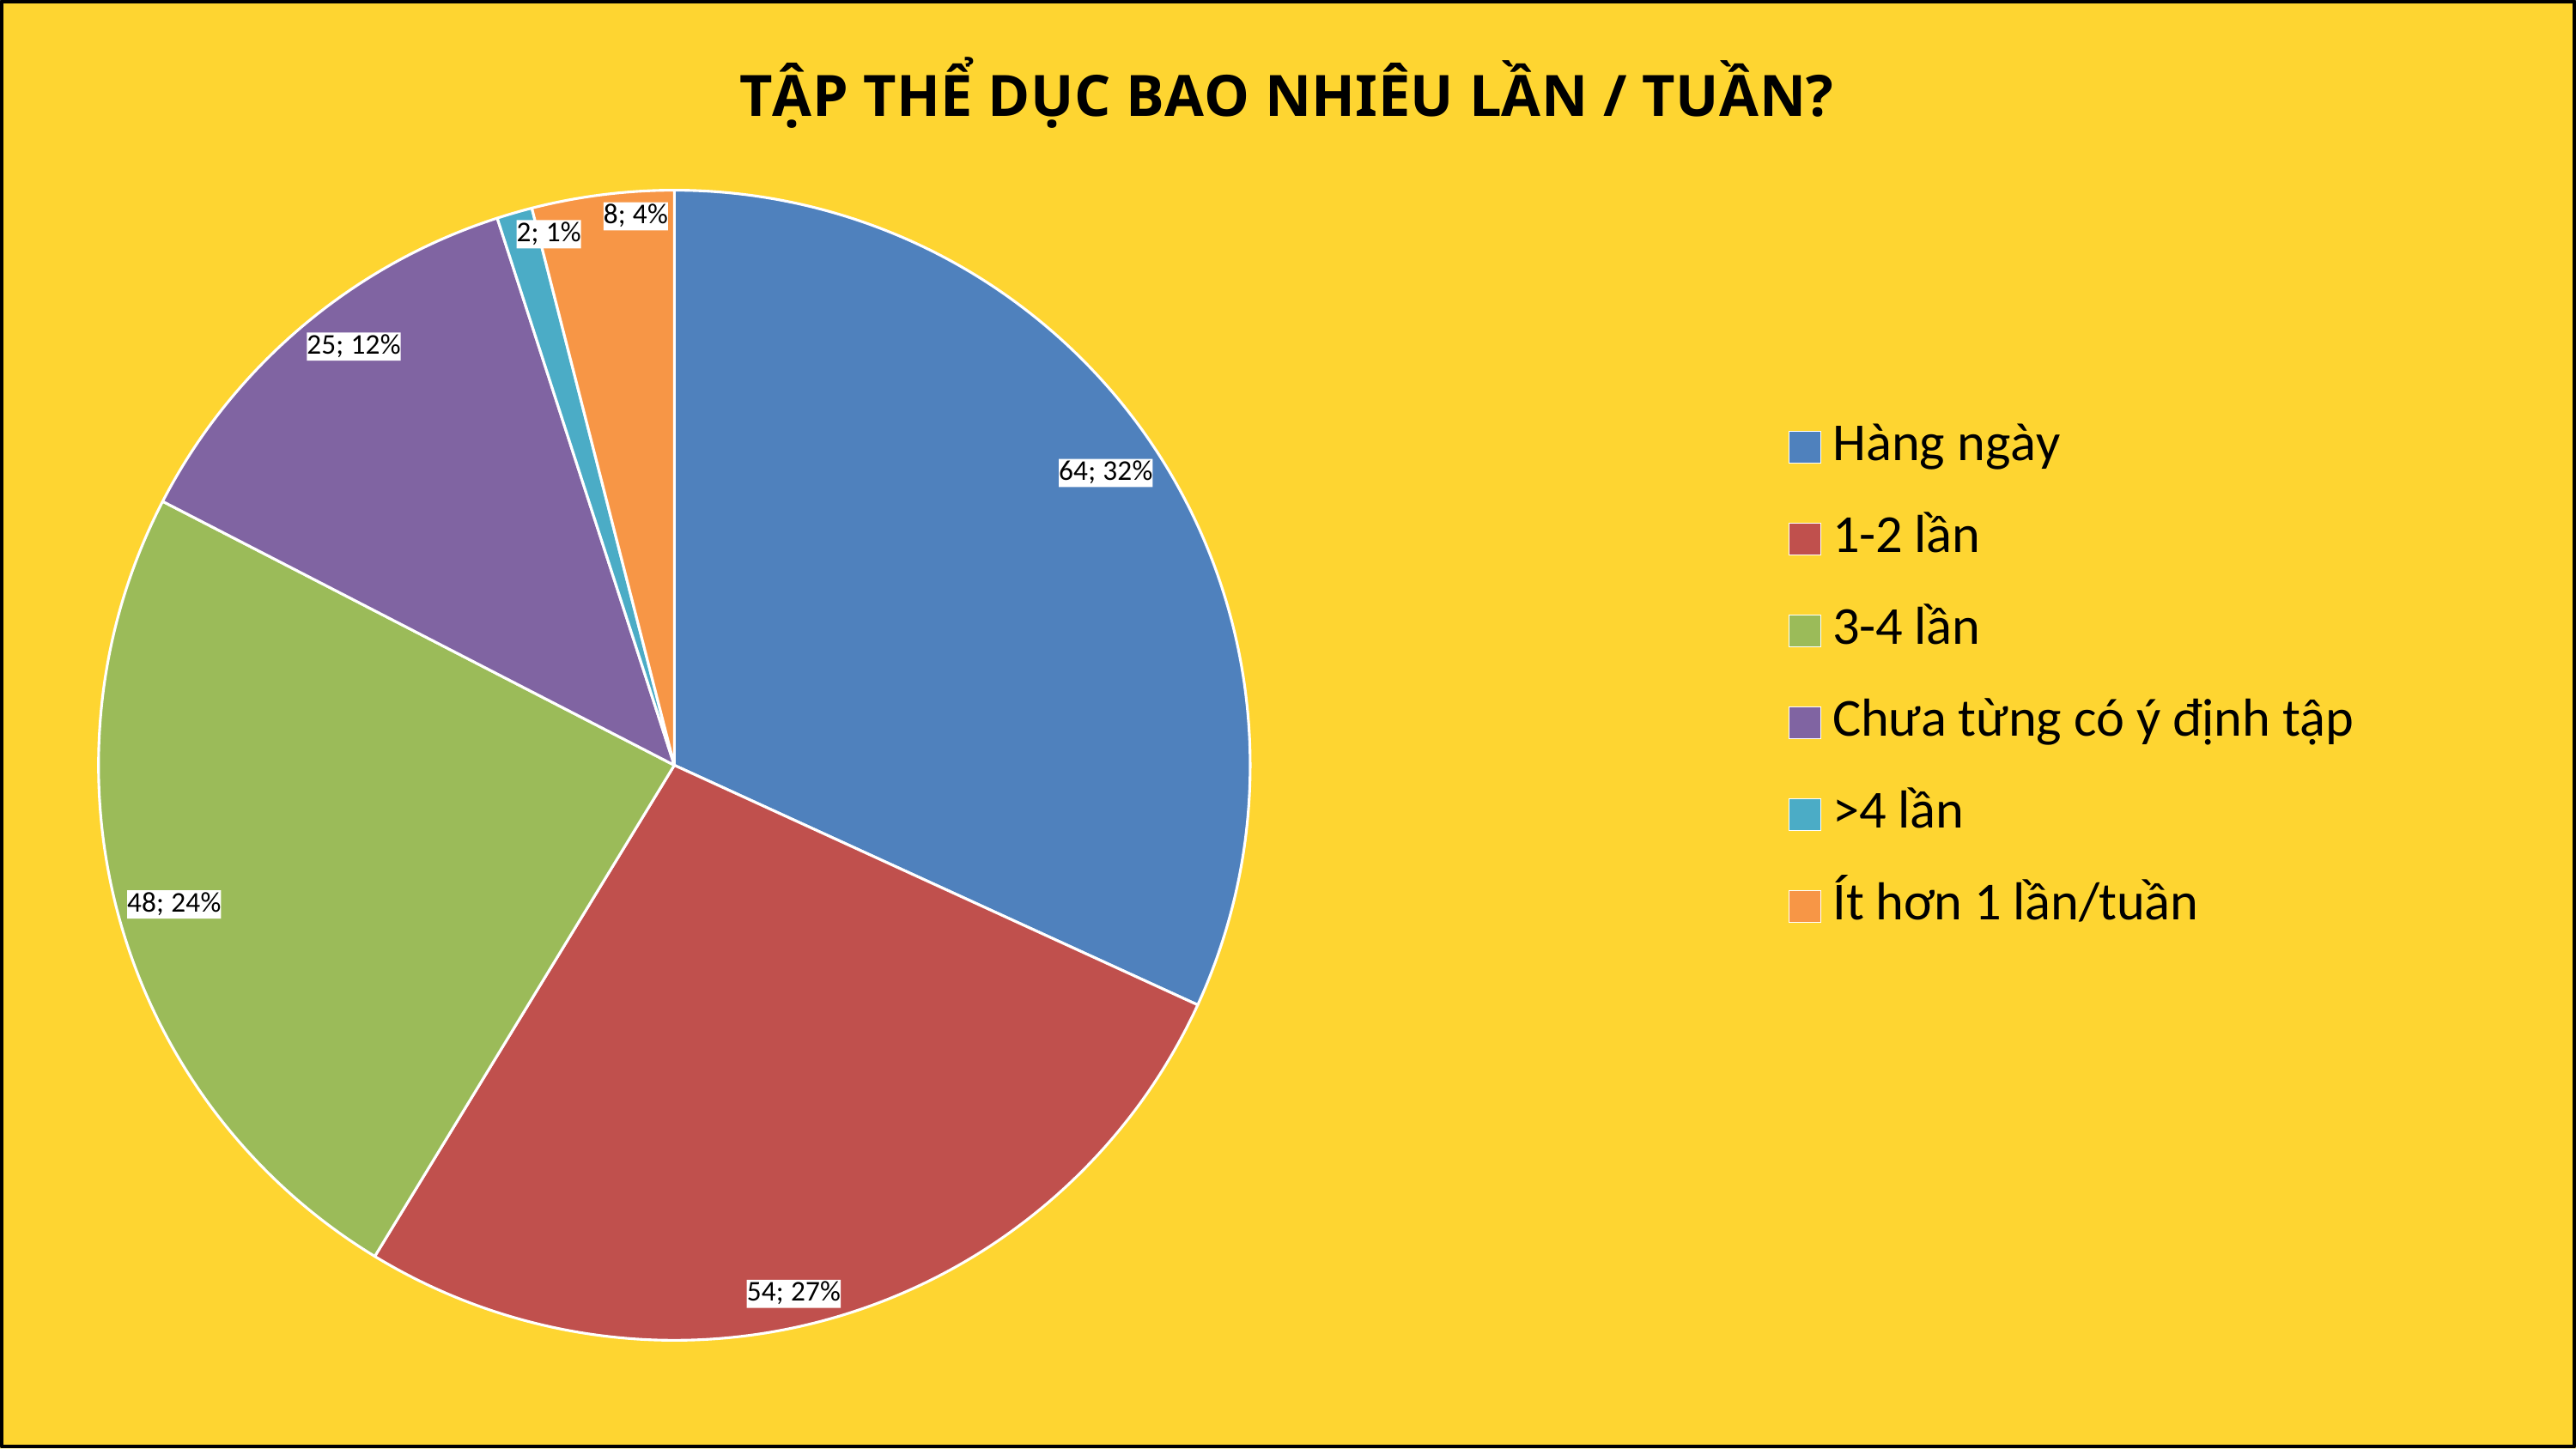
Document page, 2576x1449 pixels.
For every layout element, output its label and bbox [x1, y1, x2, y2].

chart [0, 0, 2576, 1449]
